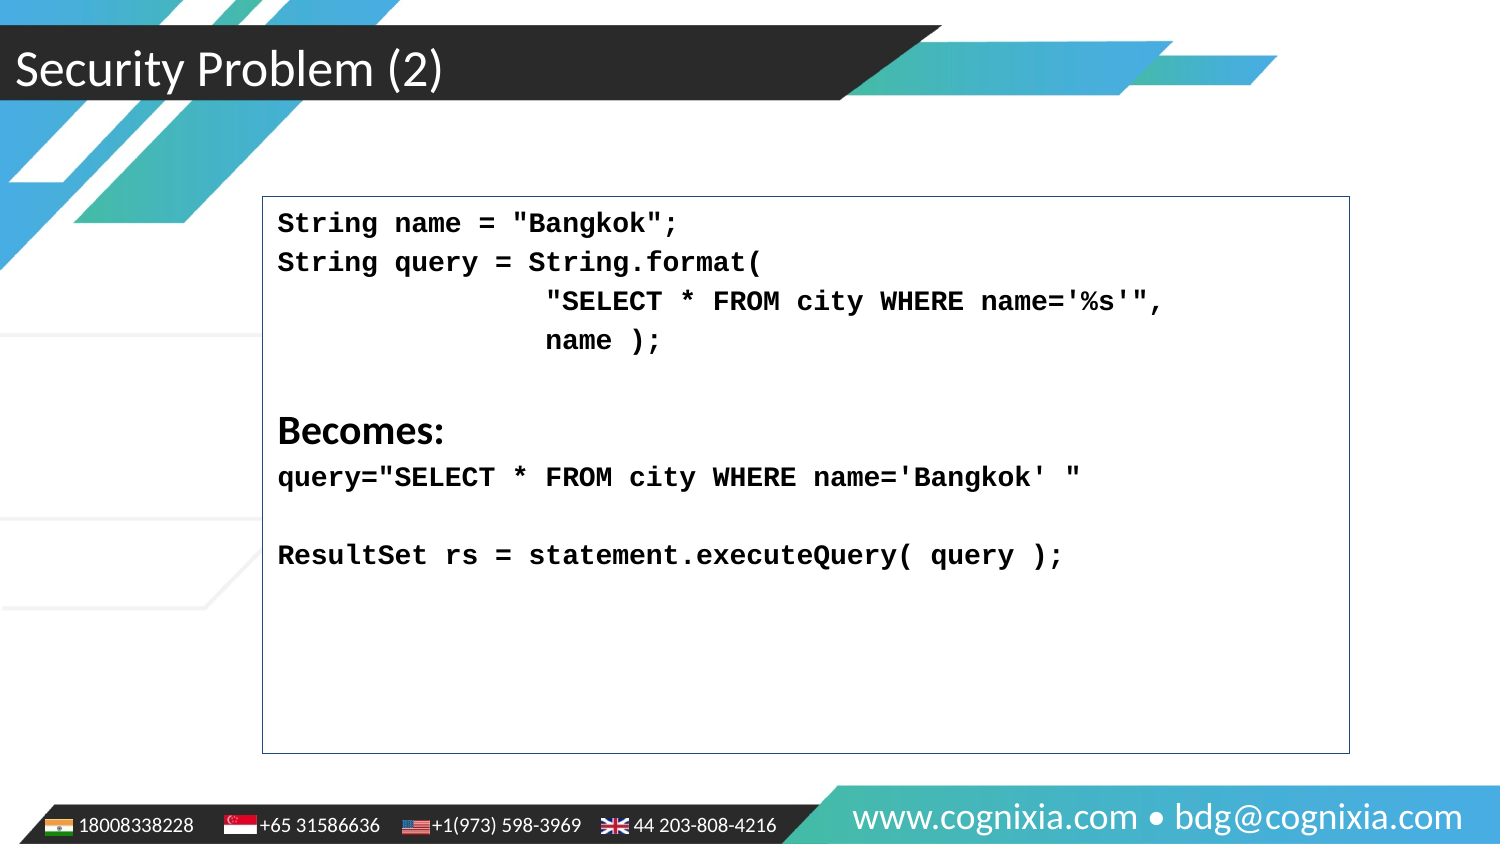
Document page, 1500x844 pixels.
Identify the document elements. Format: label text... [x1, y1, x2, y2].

list String name = "Bangkok"; String query = String.format( "SELECT * FROM city WHERE name='%s'", name ); Becomes: query="SELECT * FROM city WHERE name='Bangkok' " ResultSet rs = statement.executeQuery( query ); [262, 196, 1350, 754]
title Security Problem (2) [0, 33, 838, 97]
picture [0, 0, 1500, 844]
